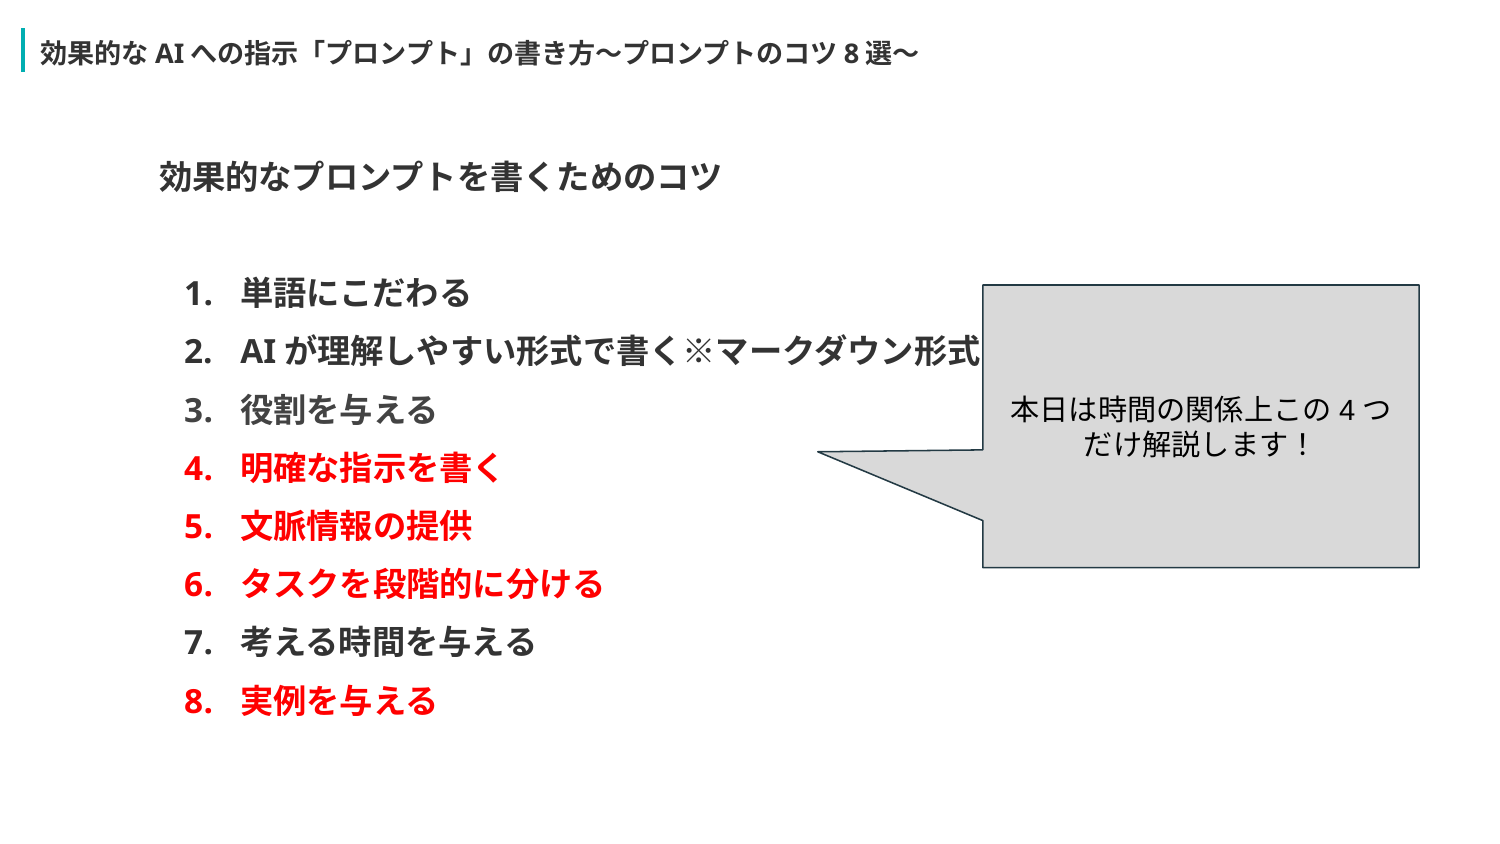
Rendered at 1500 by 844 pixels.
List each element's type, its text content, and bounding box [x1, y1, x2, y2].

text_box 効果的なプロンプトを書くためのコツ 単語にこだわる AIが理解しやすい形式で書く※マークダウン形式 役割を与える 明確な指示を書く 文脈情報の提供 タスクを段階的に分ける 考える時間を与える 実例を与える [142, 112, 1430, 745]
text_box 本日は時間の関係上この4つだけ解説します！ [817, 285, 1420, 568]
picture [20, 28, 25, 72]
text_box 効果的なAIへの指示「プロンプト」の書き方～プロンプトのコツ8選～ [28, 30, 1016, 62]
